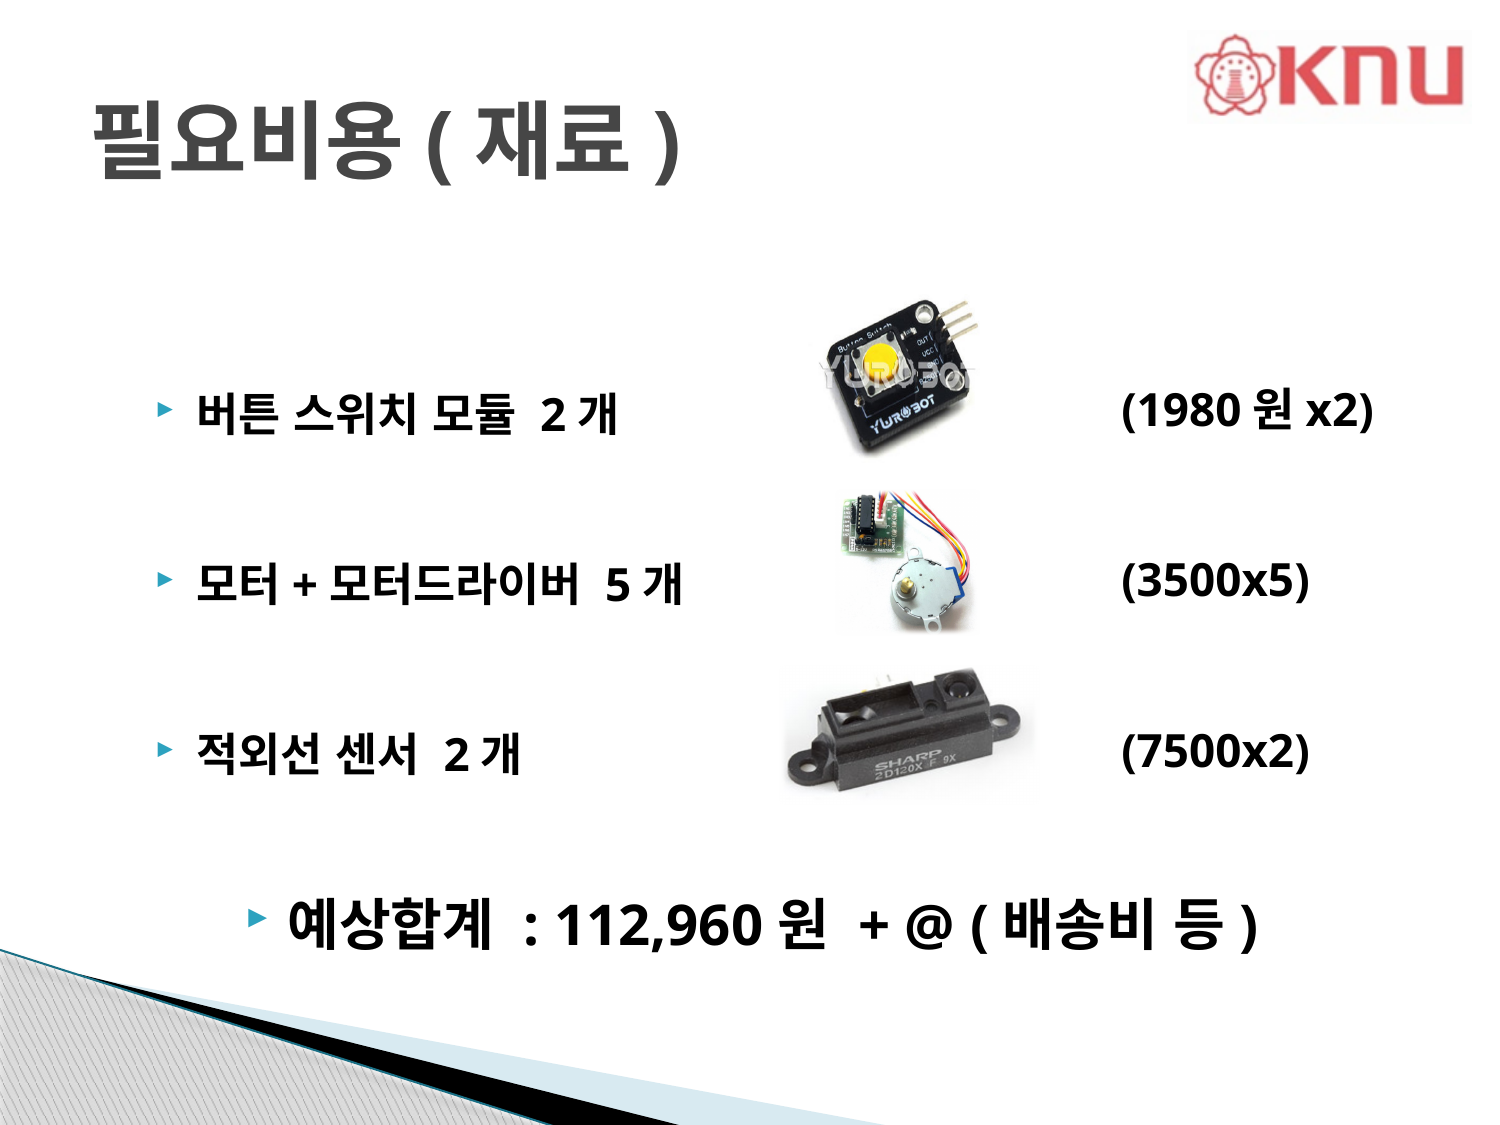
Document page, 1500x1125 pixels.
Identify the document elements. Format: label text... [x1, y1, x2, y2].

text_box 버튼 스위치 모듈 2개 모터+모터드라이버 5개 적외선 센서 2개 [122, 268, 857, 812]
title 필요비용(재료) [75, 45, 1425, 233]
text_box (1980원x2) (3500x5) (7500x2) [1088, 263, 1471, 894]
text_box 예상합계 : 112,960원 + @ (배송비 등) [212, 881, 1317, 970]
picture [1186, 30, 1472, 124]
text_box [779, 281, 1040, 805]
